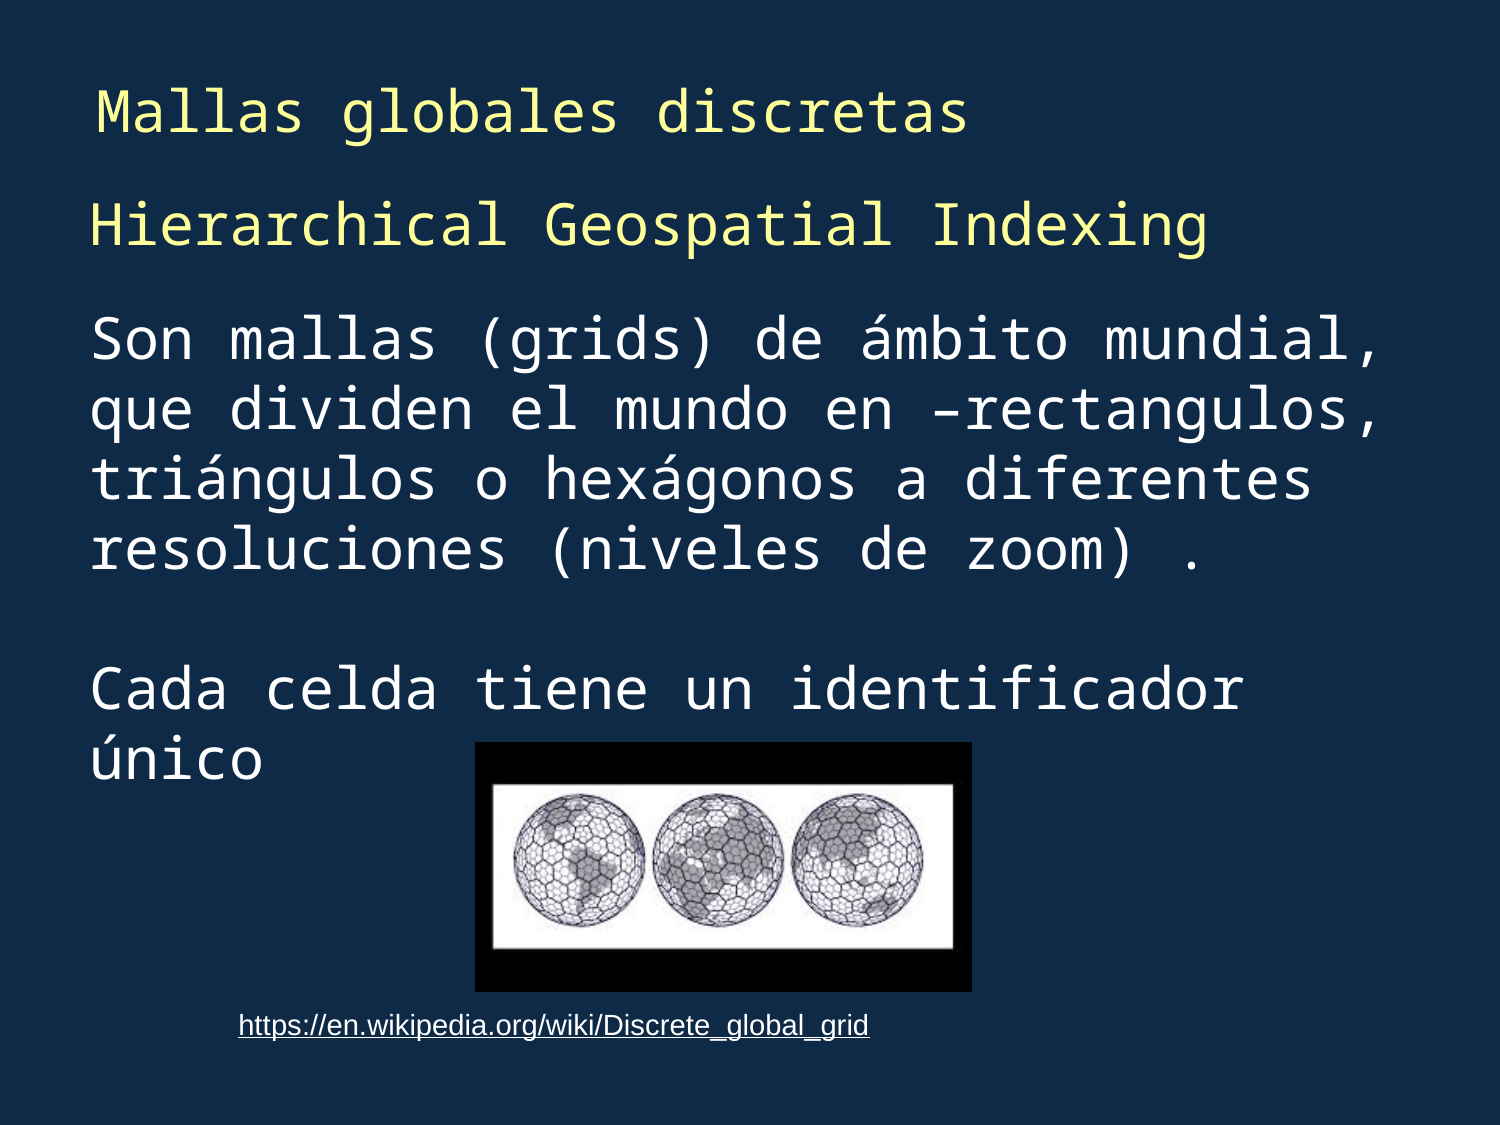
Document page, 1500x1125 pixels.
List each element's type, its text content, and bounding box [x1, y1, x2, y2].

text_box Mallas globales discretas [81, 66, 1441, 151]
picture [474, 742, 973, 992]
text_box https://en.wikipedia.org/wiki/Discrete_global_grid [223, 998, 1277, 1049]
text_box Hierarchical Geospatial Indexing [75, 179, 1435, 265]
text_box Son mallas (grids) de ámbito mundial, que dividen el mundo en –rectangulos, triángulos o hexágonos a diferentes resoluciones (niveles de zoom) . Cada celda tiene un identificador único [75, 293, 1460, 519]
